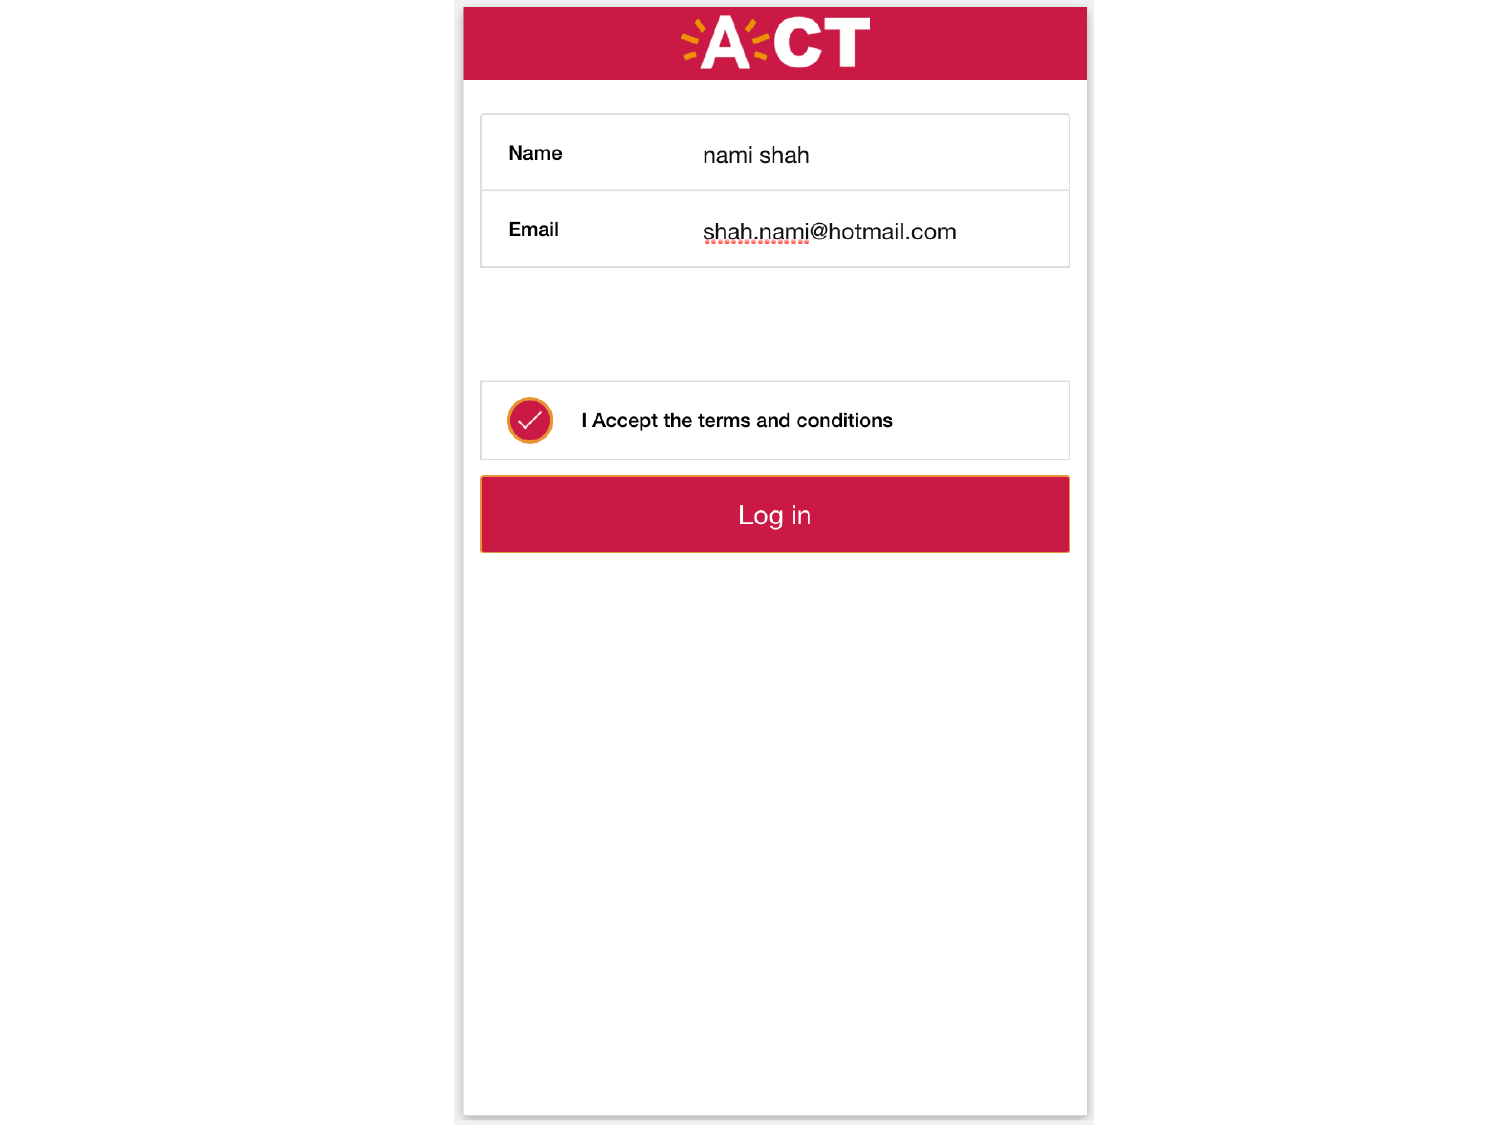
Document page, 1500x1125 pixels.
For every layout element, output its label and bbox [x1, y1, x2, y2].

picture [454, 0, 1094, 1125]
